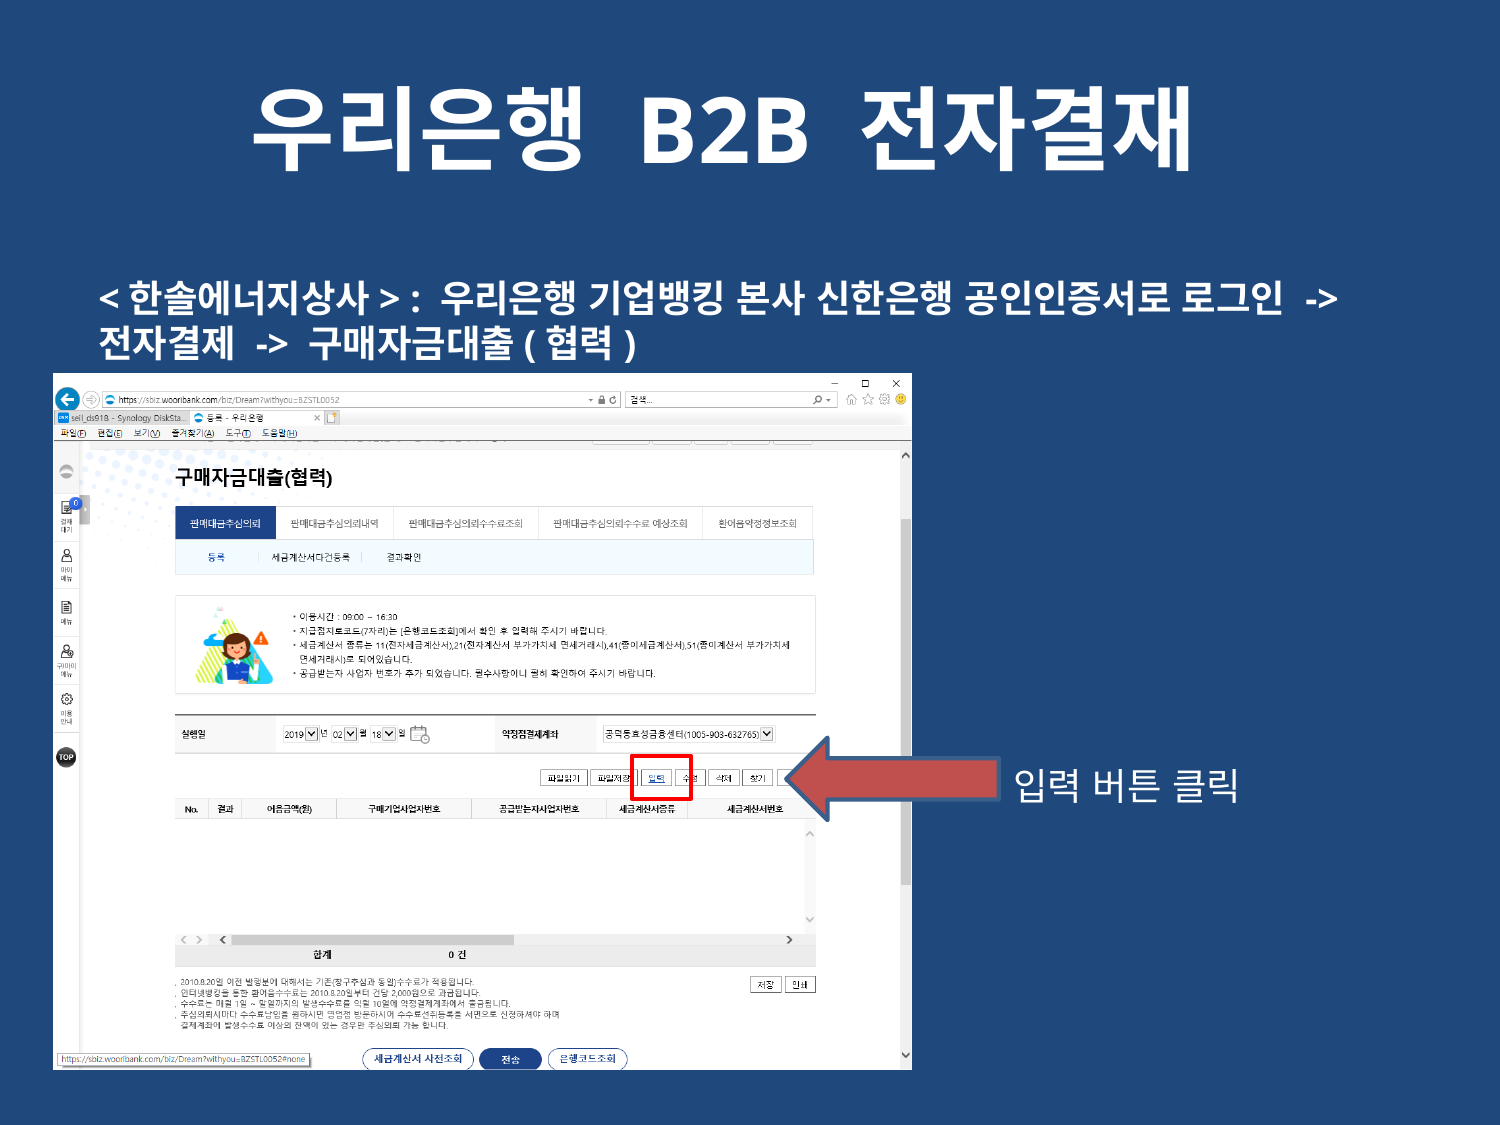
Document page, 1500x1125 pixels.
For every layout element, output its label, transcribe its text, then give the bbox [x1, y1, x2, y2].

text_box [916, 756, 1001, 802]
text_box <한솔에너지상사> : 우리은행 기업뱅킹 본사 신한은행 공인인증서로 로그인 -> 전자결제 -> 구매자금대출(협력) [83, 267, 1364, 372]
picture [52, 372, 912, 1071]
title 우리은행 B2B 전자결재 [86, 61, 1362, 267]
text_box 입력 버튼 클릭 [998, 755, 1447, 816]
